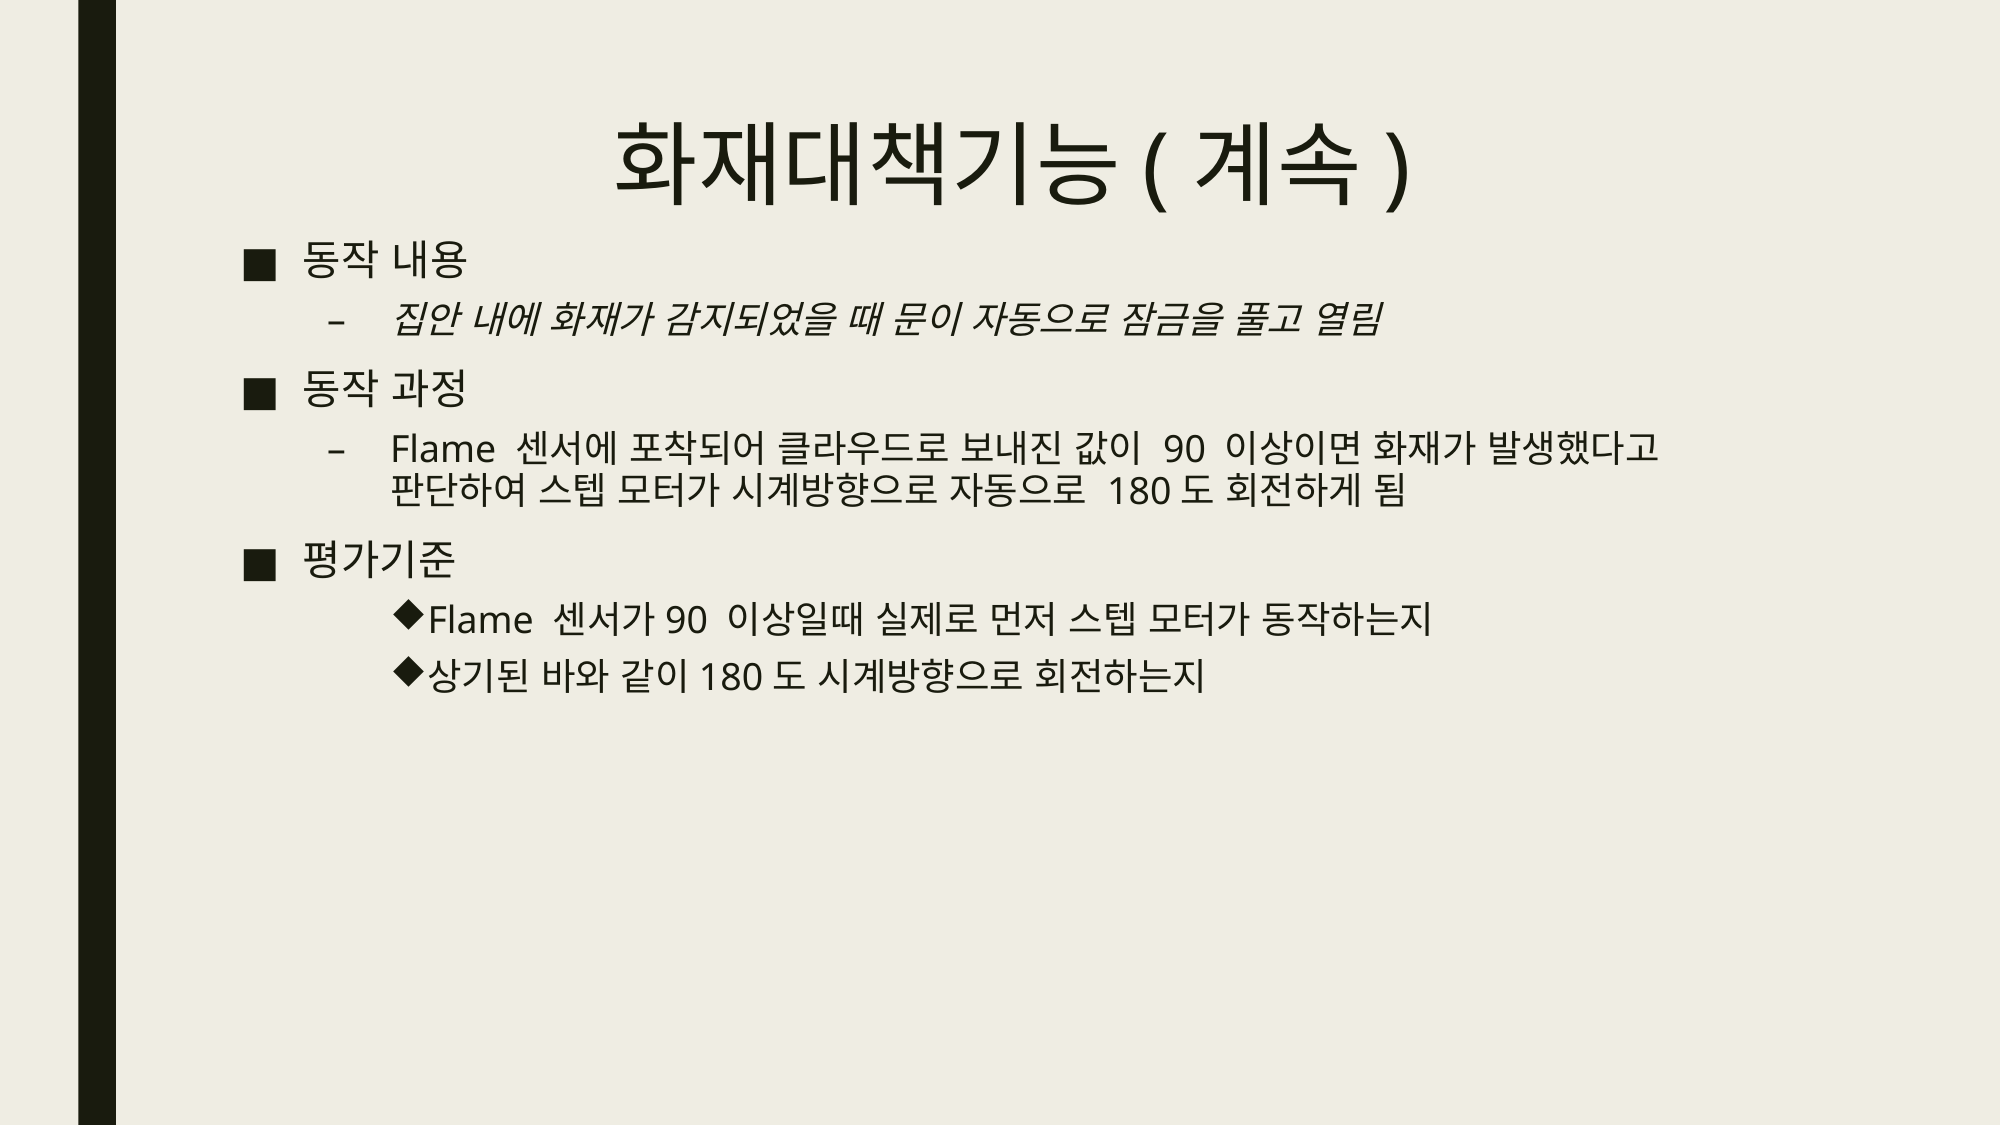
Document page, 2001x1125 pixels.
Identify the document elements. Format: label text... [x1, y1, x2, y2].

list 동작 내용 집안 내에 화재가 감지되었을 때 문이 자동으로 잠금을 풀고 열림 동작 과정 Flame 센서에 포착되어 클라우드로 보내진 값이 90 이상이면 화재가 발생했다고 판단하여 스텝 모터가 시계방향으로 자동으로 180도 회전하게 됨 평가기준 Flame 센서가90 이상일때 실제로 먼저 스텝 모터가 동작하는지 상기된 바와 같이180도 시계방향으로 회전하는지 [225, 230, 1800, 963]
title 화재대책기능(계속) [225, 112, 1800, 230]
